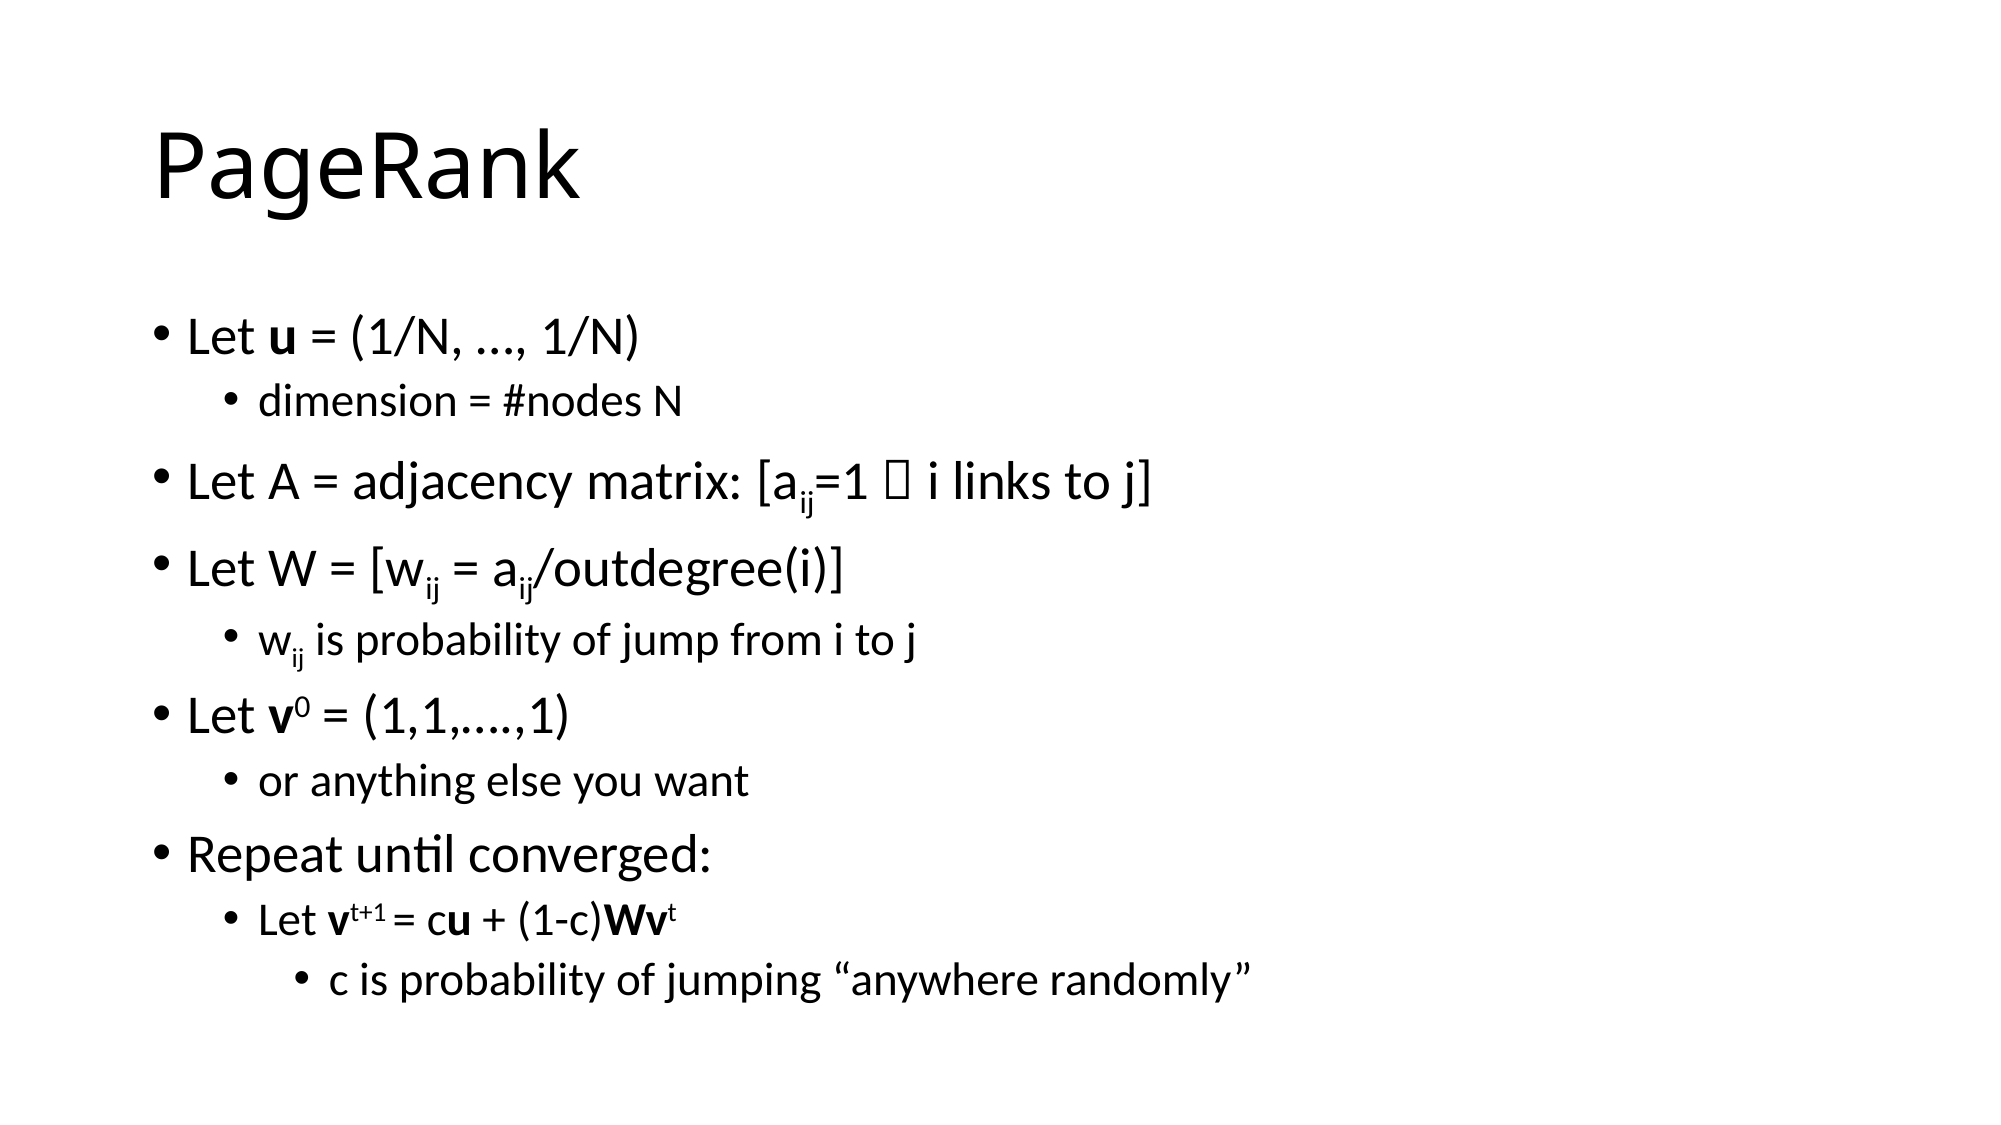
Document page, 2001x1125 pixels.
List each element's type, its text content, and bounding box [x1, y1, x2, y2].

title PageRank [137, 59, 1863, 278]
list Let u = (1/N, …, 1/N) dimension = #nodes N Let A = adjacency matrix: [aij=1  i links to j] Let W = [wij = aij/outdegree(i)] wij is probability of jump from i to j Let v0 = (1,1,….,1) or anything else you want Repeat until converged: Let vt+1 = cu + (1-c)Wvt c is probability of jumping “anywhere randomly” [137, 299, 1863, 1014]
